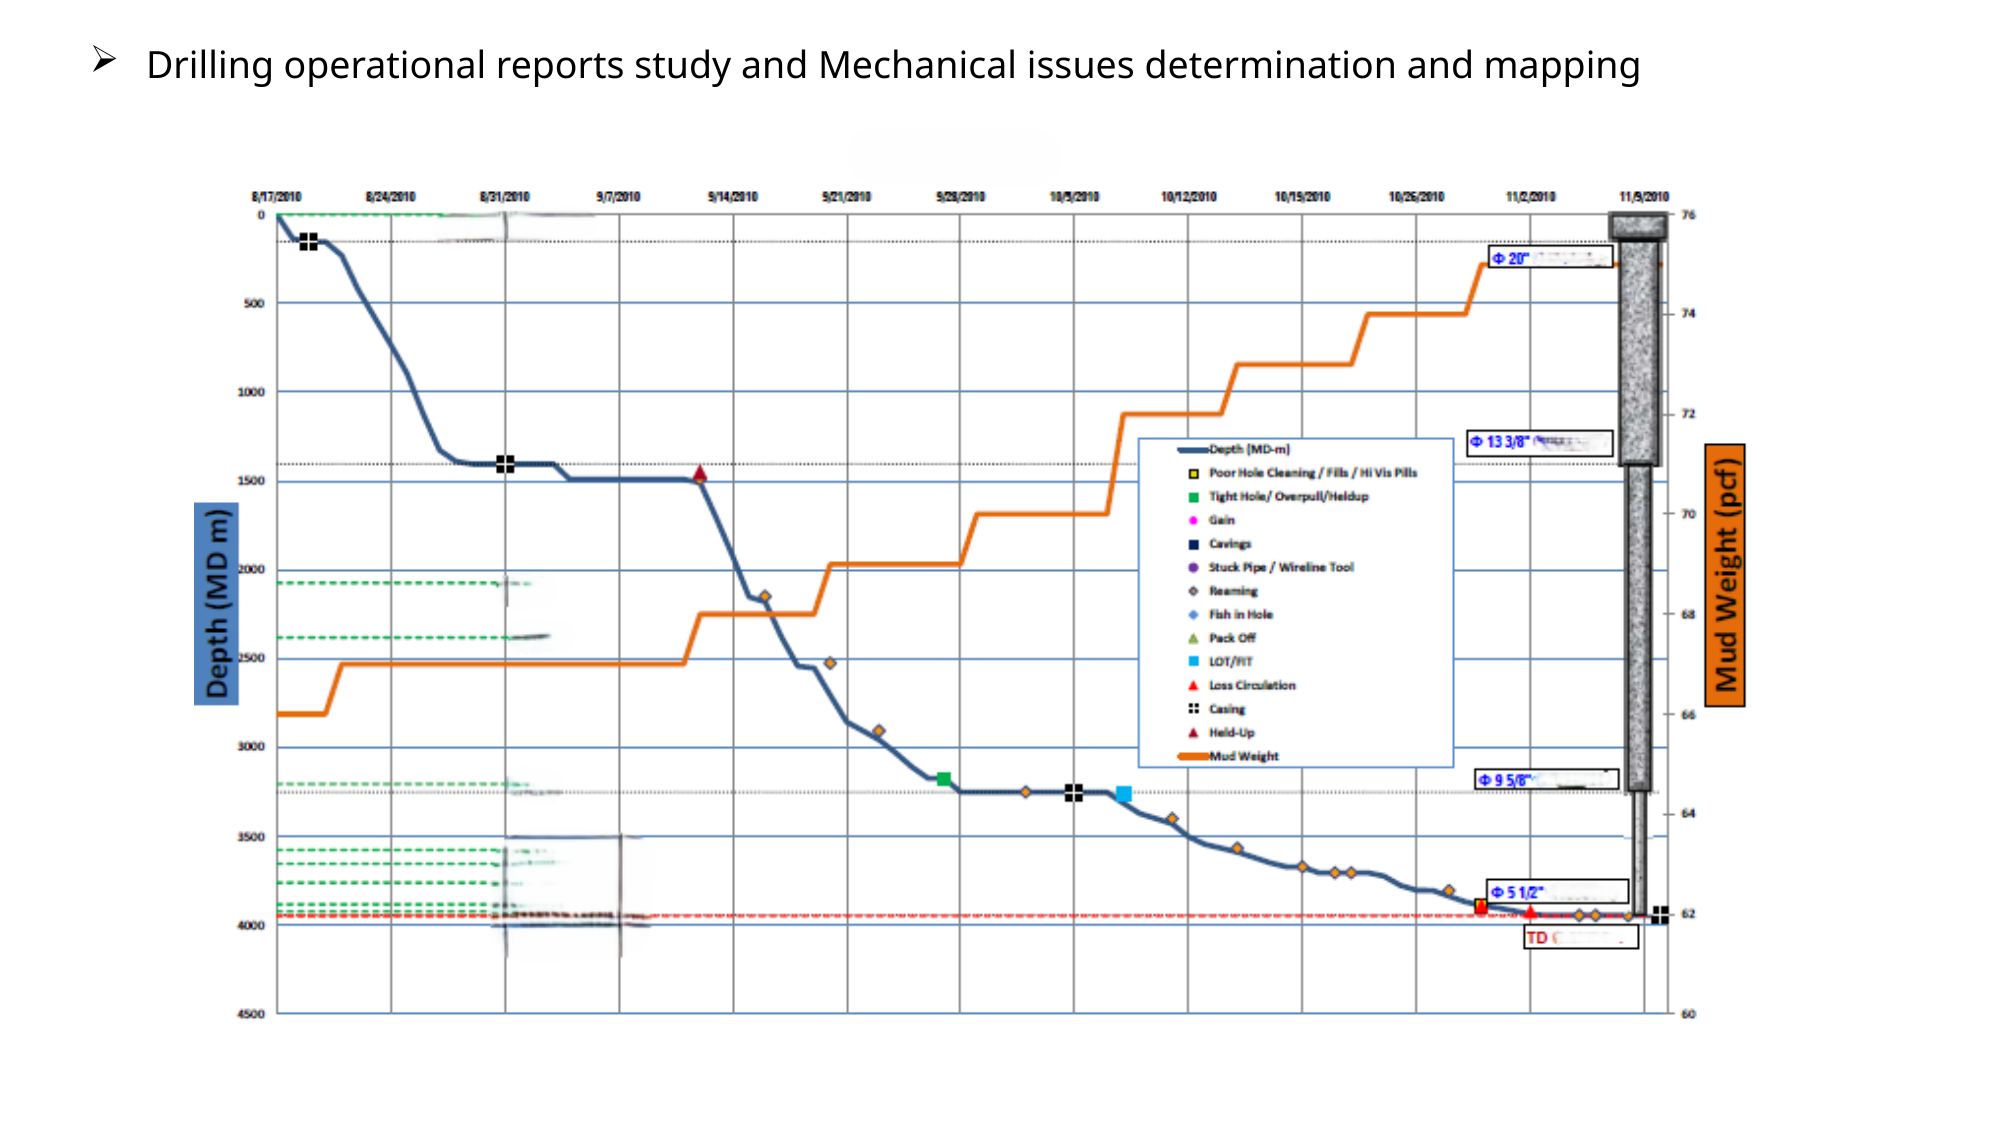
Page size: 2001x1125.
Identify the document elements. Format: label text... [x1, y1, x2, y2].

text_box Drilling operational reports study and Mechanical issues determination and mapping [0, 33, 1793, 94]
picture [194, 129, 1754, 1068]
